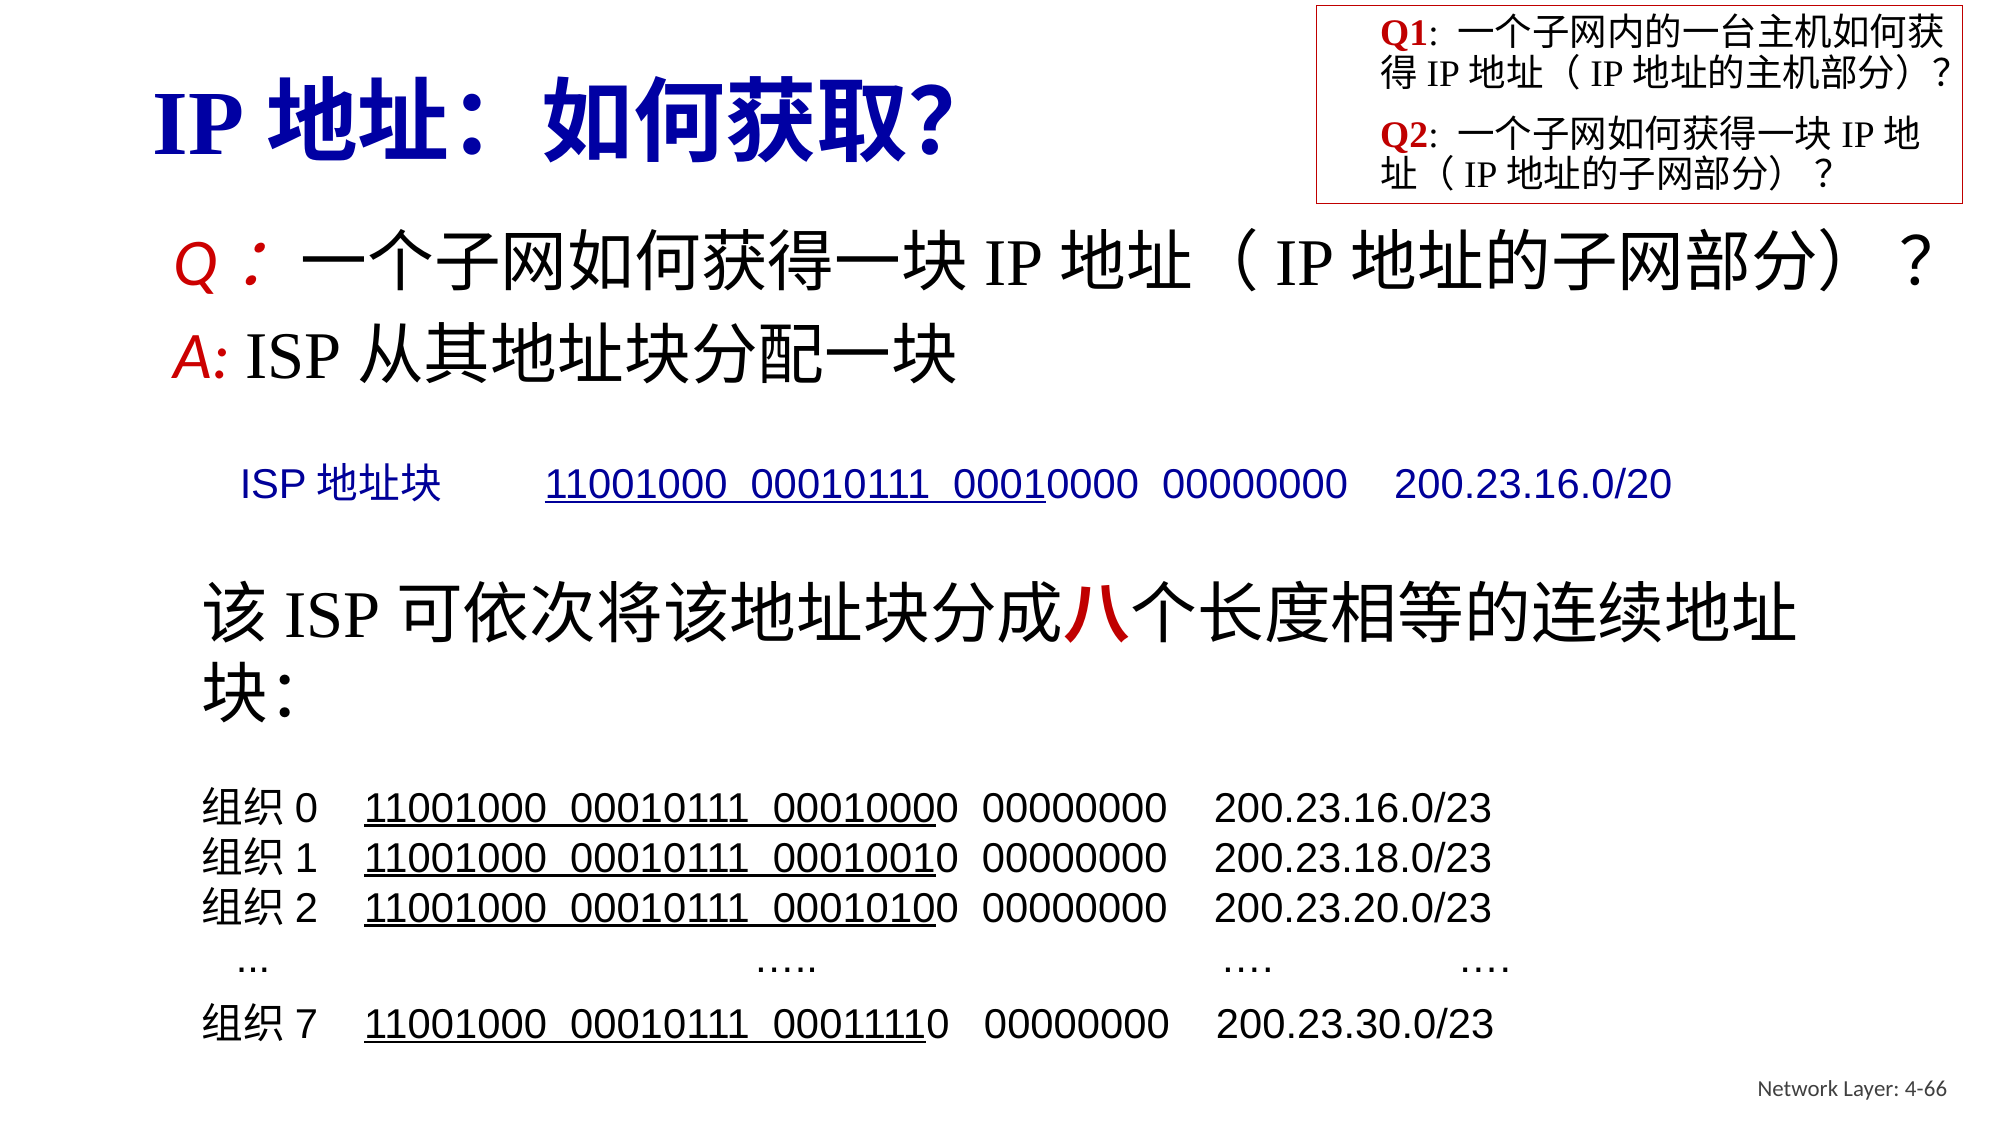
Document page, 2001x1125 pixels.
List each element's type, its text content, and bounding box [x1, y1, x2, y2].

title IP地址：如何获取？ [137, 51, 1316, 198]
text_box 该ISP可依次将该地址块分成八个长度相等的连续地址块： 组织0 11001000 00010111 00010000 00000000 200.23.16.0/23 组织1 11001000 00010111 00010010 00000000 200.23.18.0/23 组织2 11001000 00010111 00010100 00000000 200.23.20.0/23 ... ….. …. …. 组织7 11001000 00010111 00011110 00000000 200.23.30.0/23 [186, 563, 1863, 1108]
text_box Q1: 一个子网内的一台主机如何获得IP地址（IP地址的主机部分）？ Q2: 一个子网如何获得一块IP地址（IP地址的子网部分） ？ [1316, 5, 1963, 204]
text_box ISP地址块 11001000 00010111 00010000 00000000 200.23.16.0/20 [225, 449, 1901, 615]
slide_number Network Layer: 4-66 [1512, 1056, 1963, 1117]
text_box Q：一个子网如何获得一块IP地址（IP地址的子网部分） ？ A: ISP从其地址块分配一块 [137, 220, 2000, 518]
